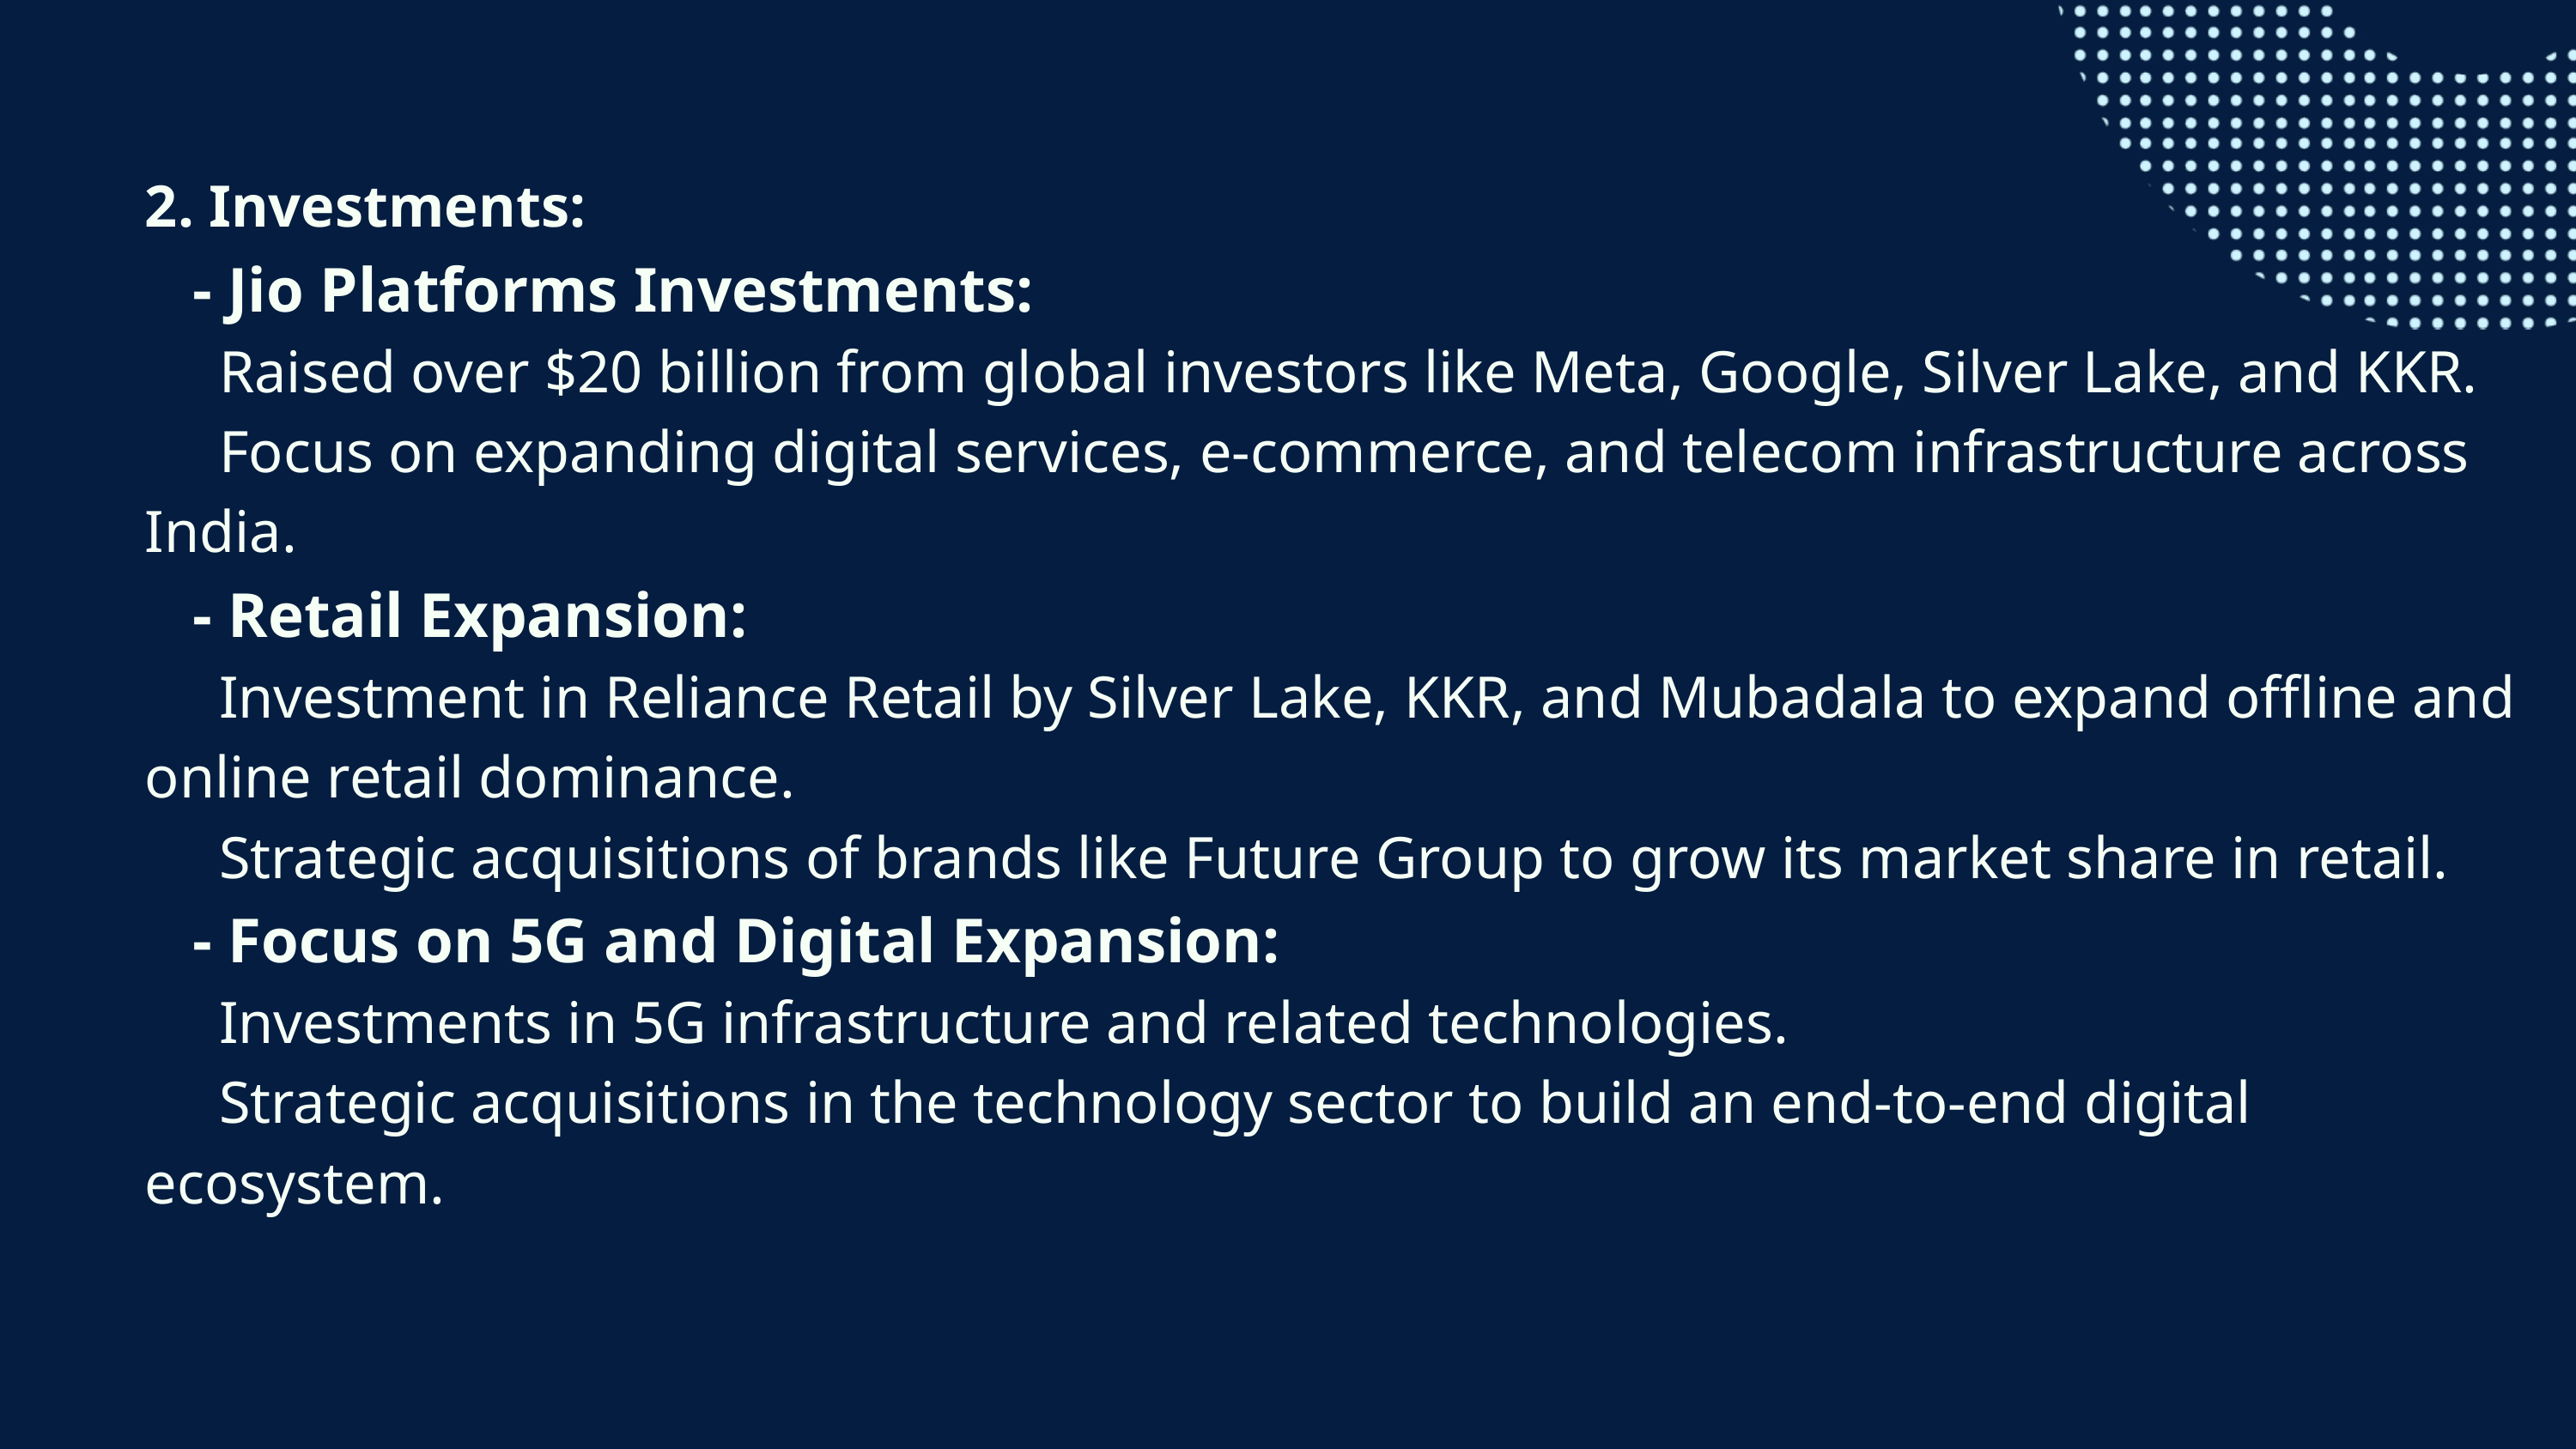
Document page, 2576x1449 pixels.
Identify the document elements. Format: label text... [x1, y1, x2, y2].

text_box [2052, 0, 2576, 330]
text_box 2. Investments: - Jio Platforms Investments: Raised over $20 billion from global investors like Meta, Google, Silver Lake, and KKR. Focus on expanding digital services, e-commerce, and telecom infrastructure across India. - Retail Expansion: Investment in Reliance Retail by Silver Lake, KKR, and Mubadala to expand offline and online retail dominance. Strategic acquisitions of brands like Future Group to grow its market share in retail. - Focus on 5G and Digital Expansion: Investments in 5G infrastructure and related technologies. Strategic acquisitions in the technology sector to build an end-to-end digital ecosystem. [144, 158, 2524, 1291]
